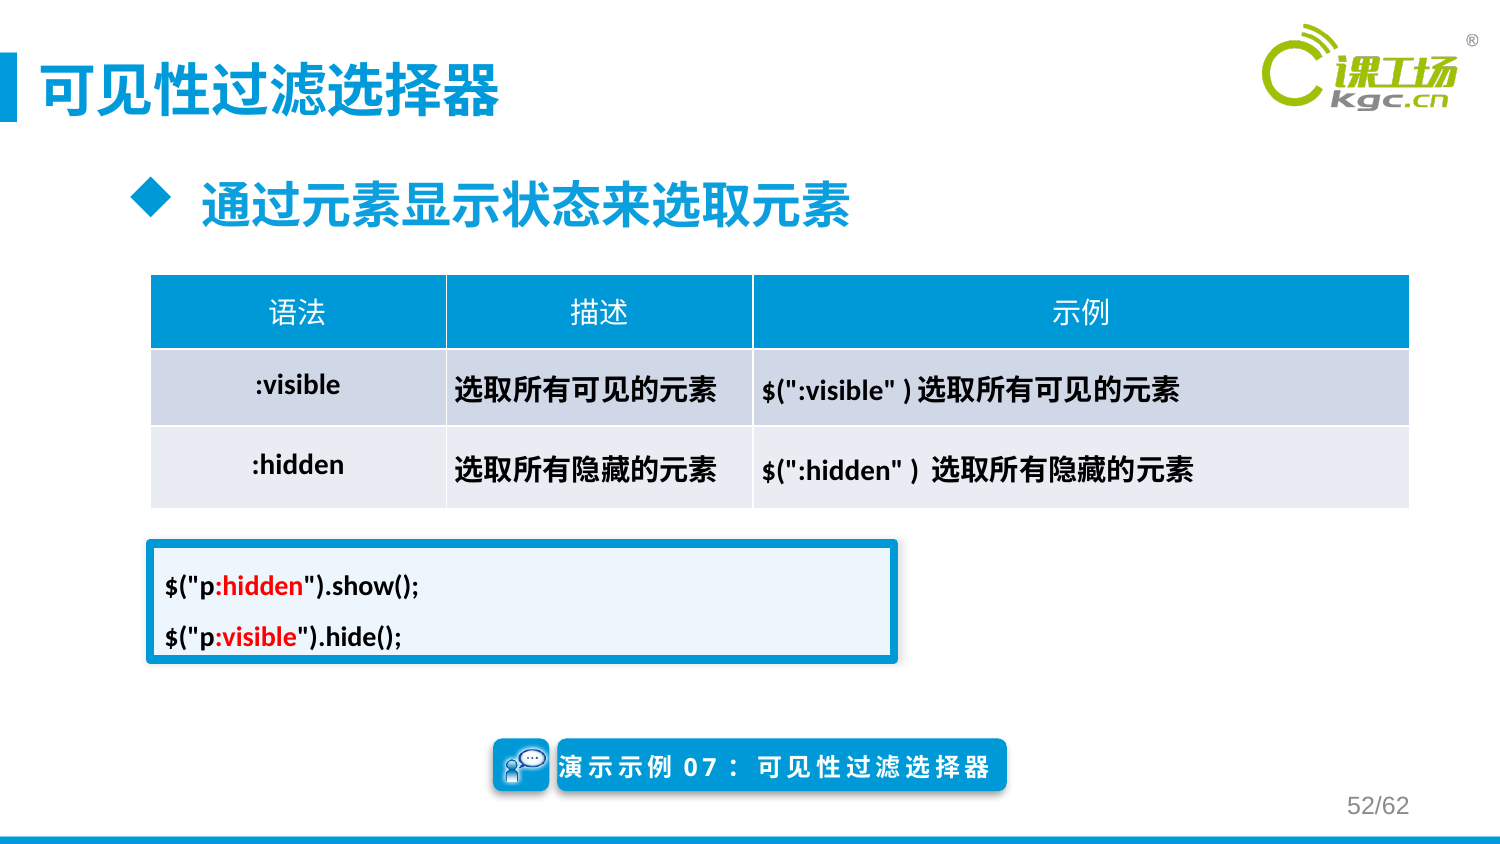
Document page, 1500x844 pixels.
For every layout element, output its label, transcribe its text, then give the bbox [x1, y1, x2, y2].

text_box $("p:hidden").show(); $("p:visible").hide(); [149, 543, 894, 660]
table_cell $(":visible" )选取所有可见的元素 [754, 350, 1409, 425]
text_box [492, 738, 1008, 792]
table_header 描述 [447, 275, 752, 348]
table_cell $(":hidden" ) 选取所有隐藏的元素 [754, 427, 1409, 508]
table_cell :visible [151, 350, 446, 425]
table_cell 选取所有隐藏的元素 [447, 427, 752, 508]
table_cell :hidden [151, 427, 446, 508]
picture [0, 0, 1500, 836]
table_header 语法 [151, 275, 446, 348]
table_header 示例 [754, 275, 1409, 348]
table_cell 选取所有可见的元素 [447, 350, 752, 425]
slide_number 52/62 [1074, 782, 1425, 828]
title 可见性过滤选择器 [37, 33, 1390, 151]
list 通过元素显示状态来选取元素 [110, 166, 1385, 724]
